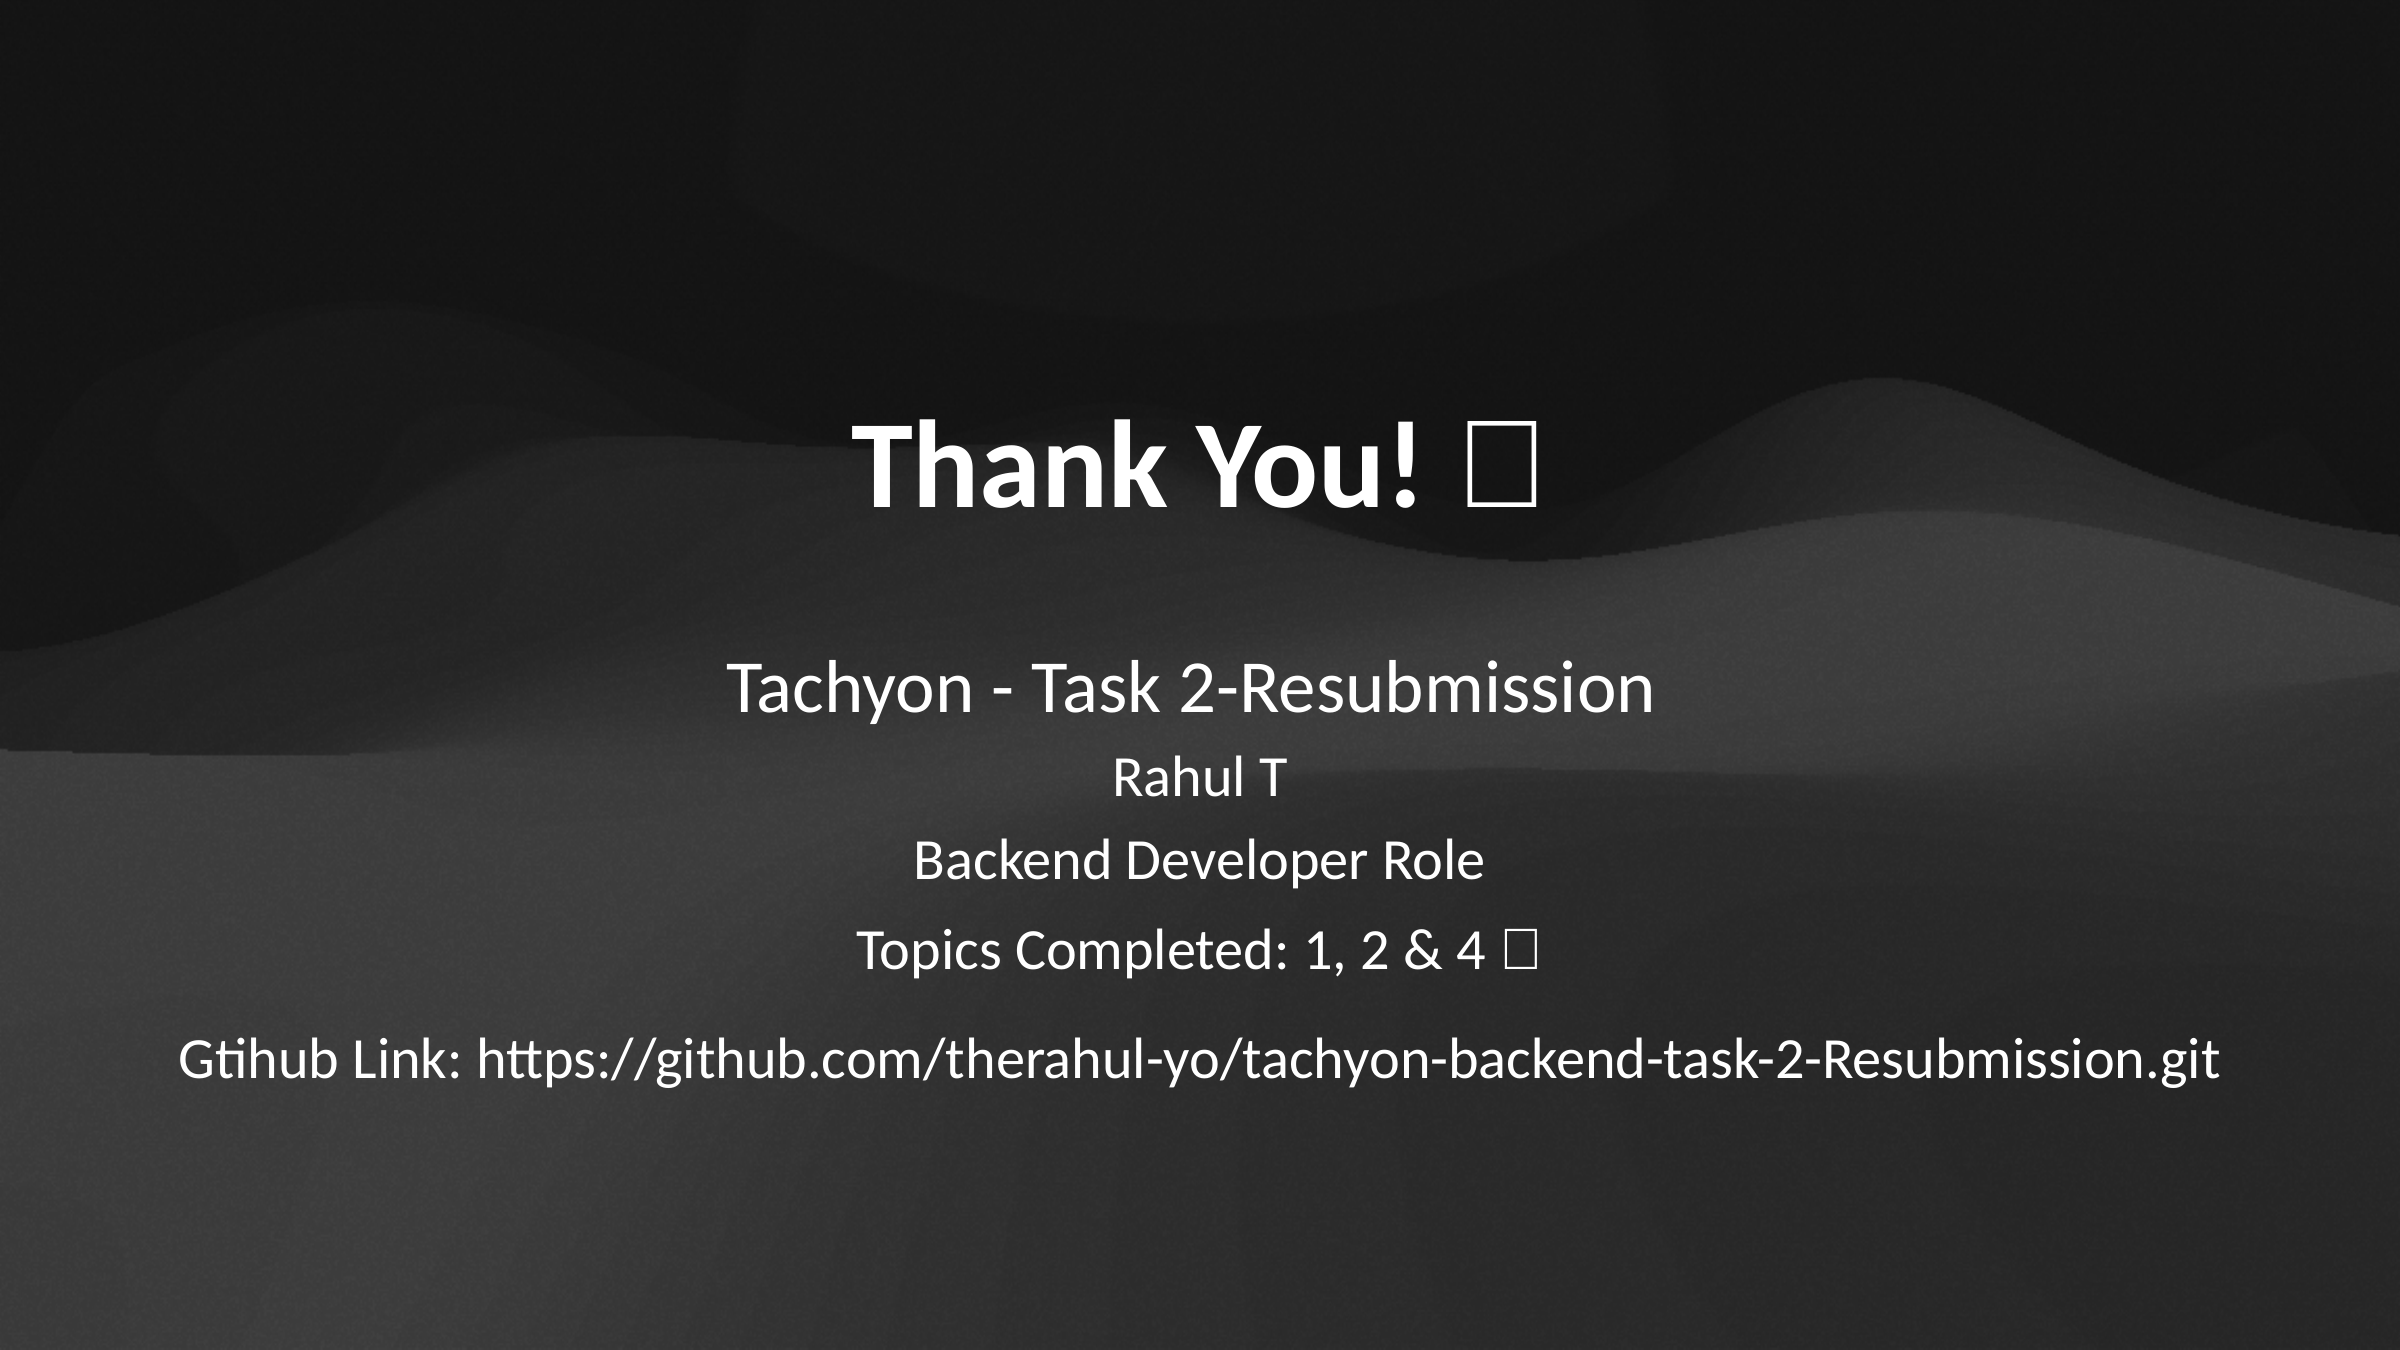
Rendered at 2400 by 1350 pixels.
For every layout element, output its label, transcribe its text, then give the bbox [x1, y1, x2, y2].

text_box Rahul T [1104, 730, 1296, 816]
text_box Thank You! 🙏 [843, 374, 1557, 540]
text_box Topics Completed: 1, 2 & 4 ✅ [849, 903, 1551, 989]
text_box Tachyon - Task 2-Resubmission [718, 629, 1682, 735]
picture [0, 0, 2400, 1350]
text_box Gtihub Link: https://github.com/therahul-yo/tachyon-backend-task-2-Resubmission.git [171, 1012, 2229, 1098]
text_box Backend Developer Role [906, 813, 1494, 899]
